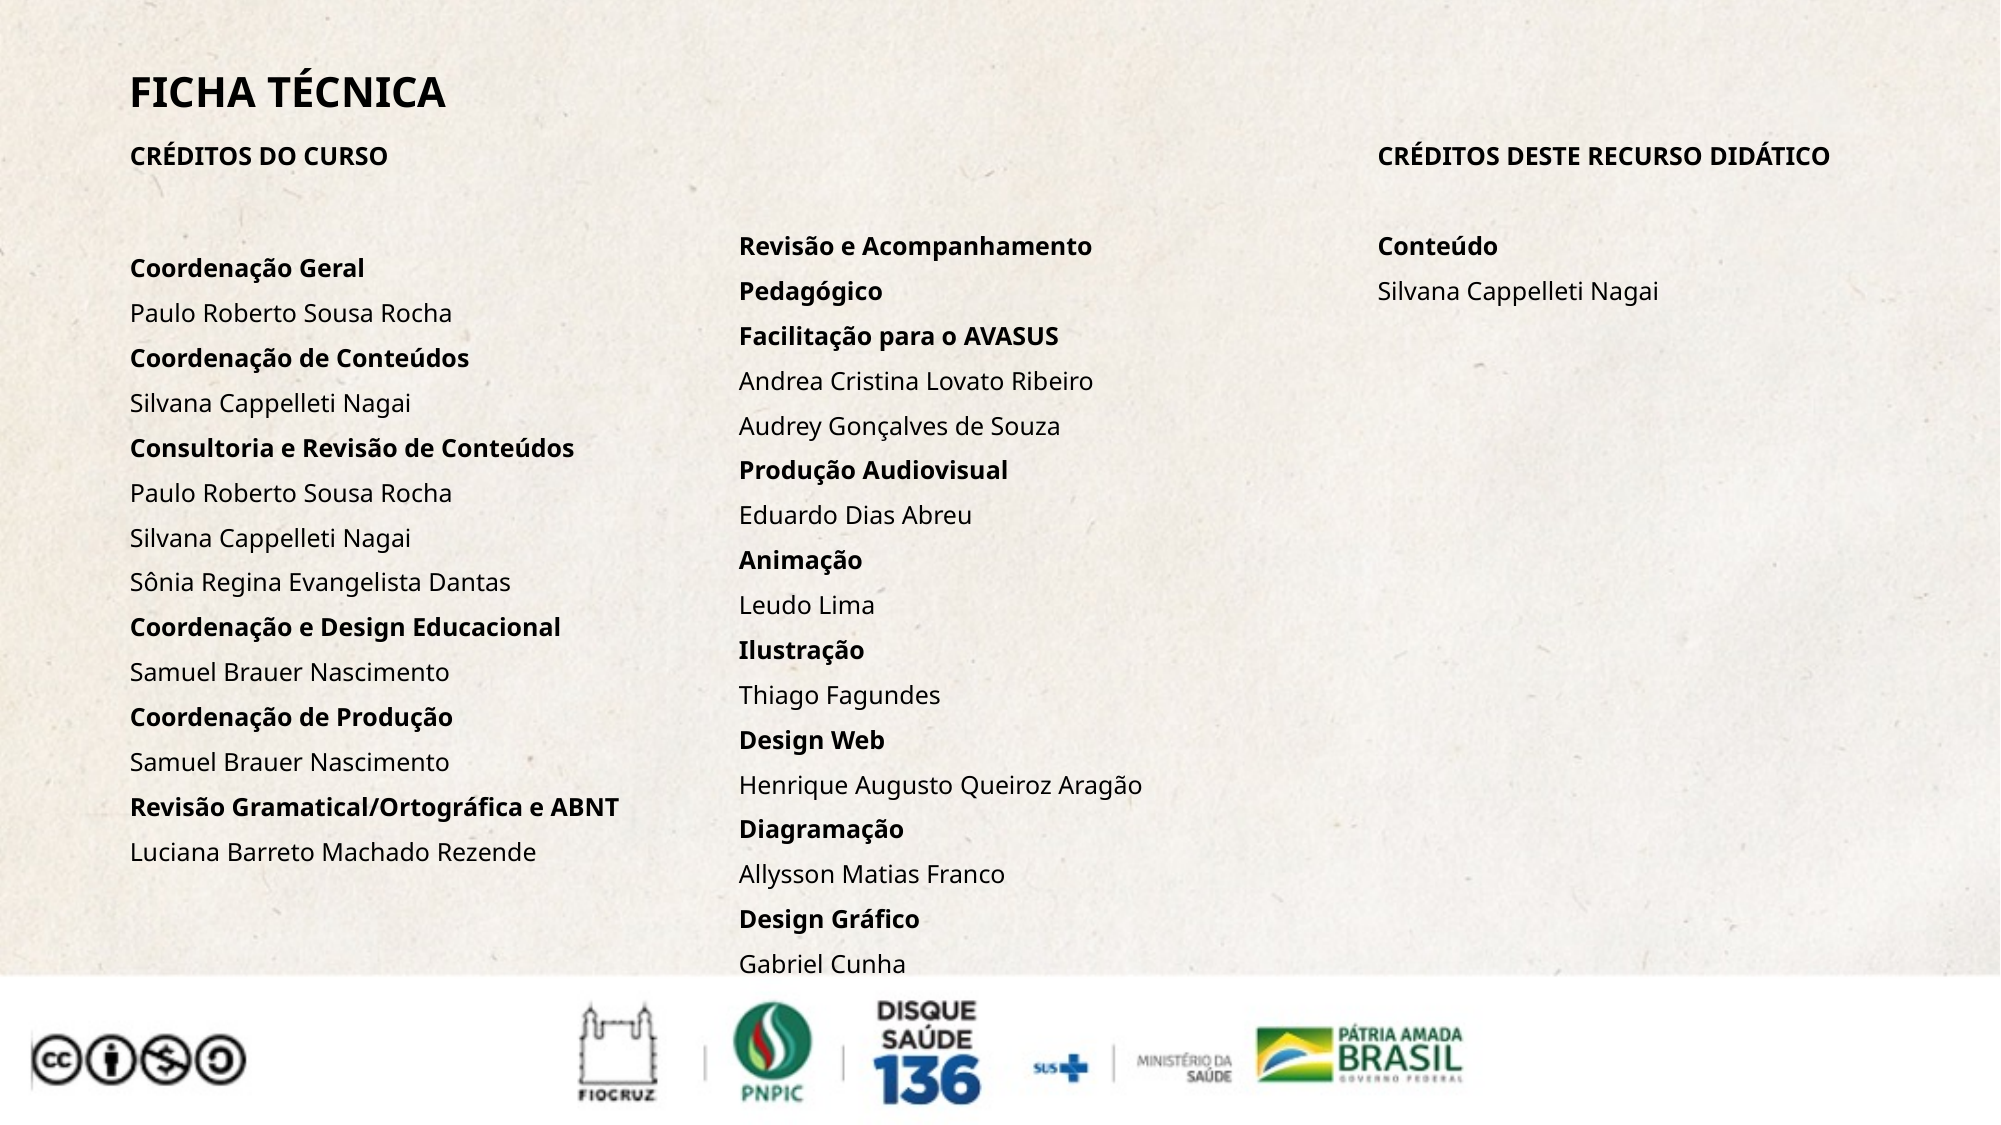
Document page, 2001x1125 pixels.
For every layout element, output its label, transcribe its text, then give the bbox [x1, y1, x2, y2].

picture [0, 0, 2001, 1125]
text_box Revisão e Acompanhamento Pedagógico Facilitação para o AVASUS Andrea Cristina Lovato Ribeiro Audrey Gonçalves de Souza Produção Audiovisual Eduardo Dias Abreu Animação Leudo Lima Ilustração Thiago Fagundes Design Web Henrique Augusto Queiroz Aragão Diagramação Allysson Matias Franco Design Gráfico Gabriel Cunha [723, 208, 1247, 987]
text_box CRÉDITOS DESTE RECURSO DIDÁTICO Conteúdo Silvana Cappelleti Nagai [1362, 118, 1886, 313]
text_box Coordenação Geral Paulo Roberto Sousa Rocha Coordenação de Conteúdos Silvana Cappelleti Nagai Consultoria e Revisão de Conteúdos Paulo Roberto Sousa Rocha Silvana Cappelleti Nagai Sônia Regina Evangelista Dantas Coordenação e Design Educacional Samuel Brauer Nascimento Coordenação de Produção Samuel Brauer Nascimento Revisão Gramatical/Ortográfica e ABNT Luciana Barreto Machado Rezende [114, 230, 638, 874]
text_box FICHA TÉCNICA [114, 33, 473, 124]
text_box CRÉDITOS DO CURSO [114, 117, 638, 178]
